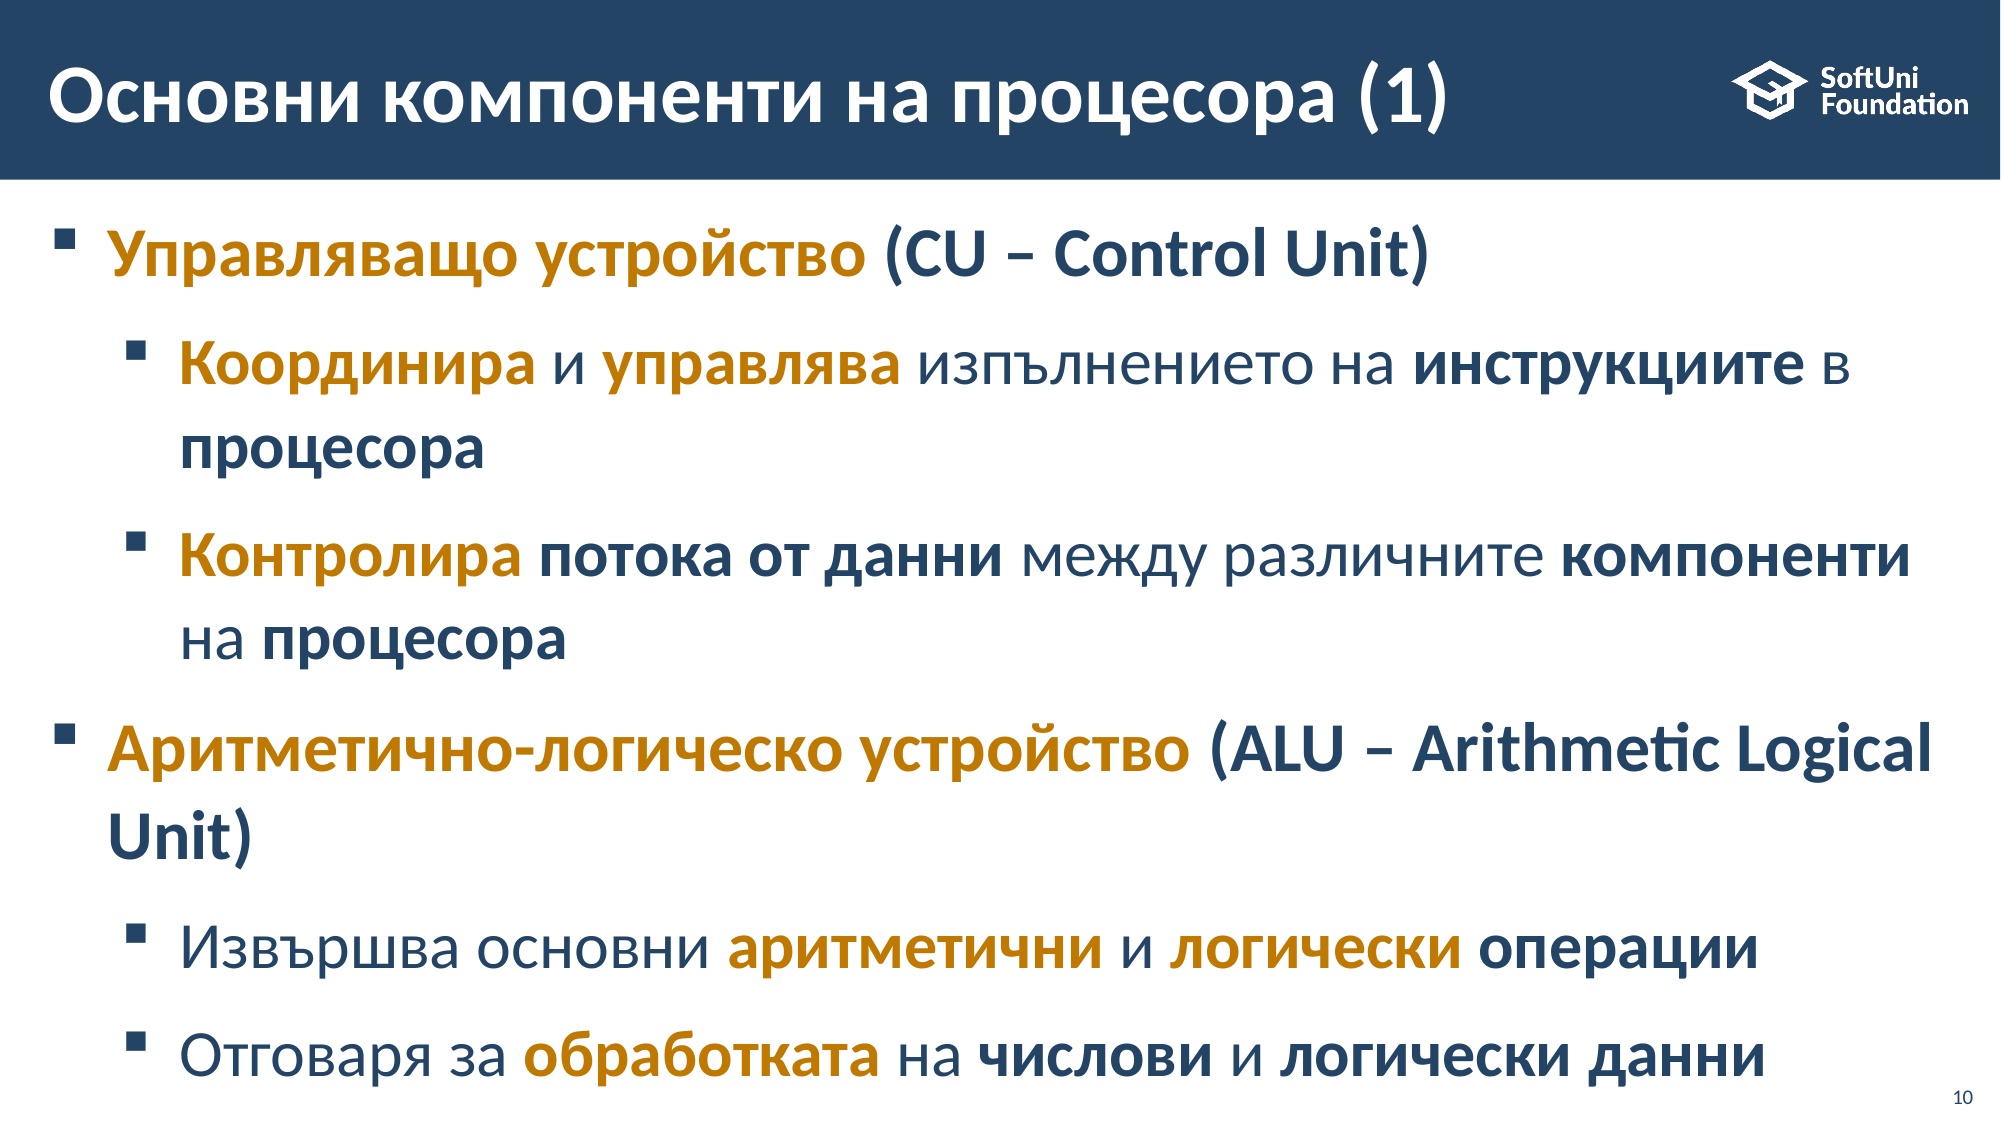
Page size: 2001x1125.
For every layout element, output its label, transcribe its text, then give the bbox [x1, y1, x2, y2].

picture [1731, 60, 1968, 120]
title Основни компоненти на процесора (1) [31, 16, 1716, 162]
slide_number 10 [1927, 1067, 1989, 1117]
list Управляващо устройство (CU – Control Unit) Координира и управлява изпълнението на инструкциите в процесора Контролира потока от данни между различните компоненти на процесора Аритметично-логическо устройство (ALU – Arithmetic Logical Unit) Извършва основни аритметични и логически операции Отговаря за обработката на числови и логически данни [31, 196, 1970, 1104]
